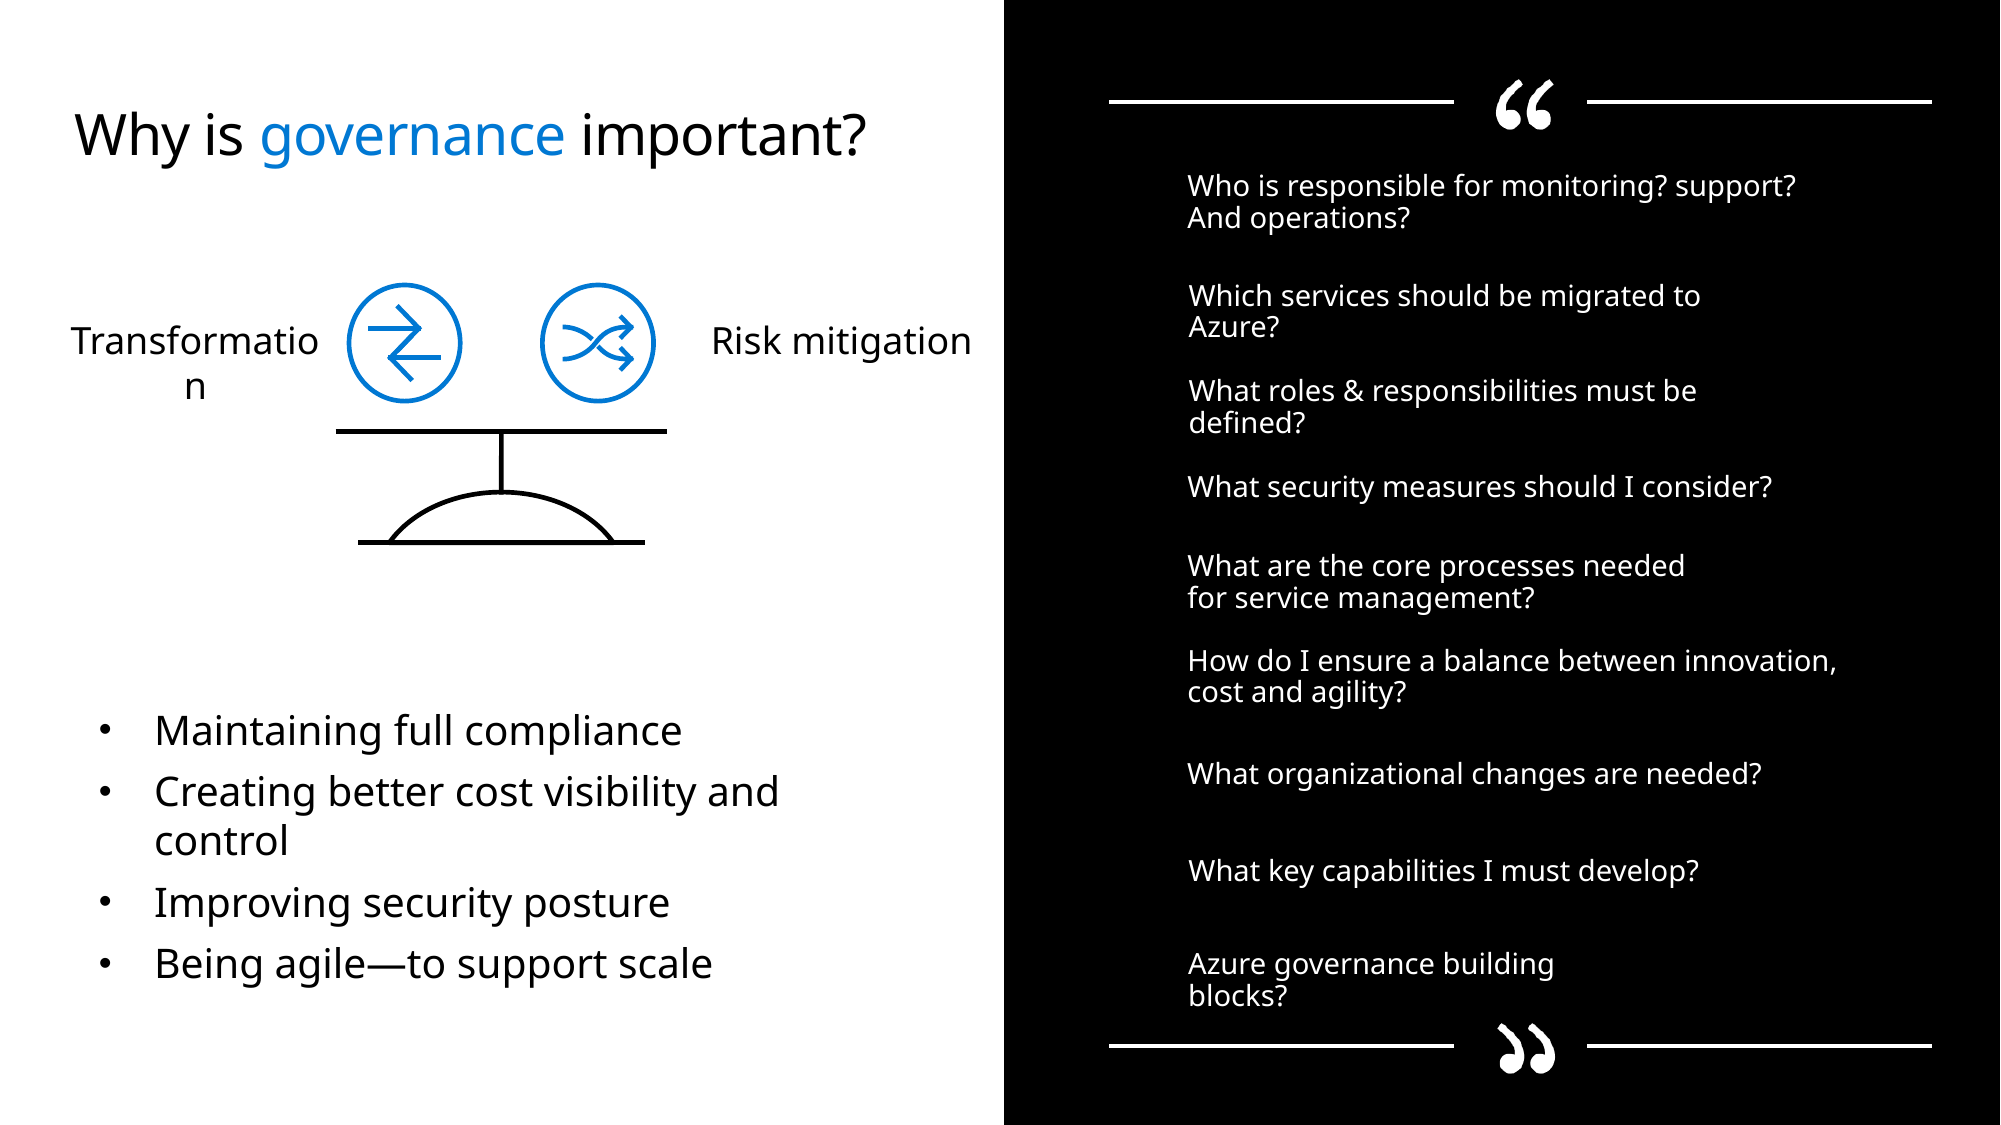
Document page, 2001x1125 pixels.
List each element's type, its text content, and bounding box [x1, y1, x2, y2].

list How do I ensure a balance between innovation, cost and agility? [1187, 631, 1898, 726]
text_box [68, 284, 1031, 544]
text_box Azure governance building blocks? [1188, 934, 1671, 979]
list What key capabilities I must develop? [1188, 841, 1923, 904]
list Who is responsible for monitoring? support? And operations? [1187, 156, 1956, 251]
list Which services should be migrated to Azure? [1188, 265, 1816, 329]
title Why is governance important? [74, 101, 959, 168]
list What security measures should I consider? [1187, 457, 1815, 520]
list Maintaining full compliance Creating better cost visibility and control Improving security posture Being agile—to support scale [98, 689, 912, 943]
text_box [1003, 0, 2000, 1125]
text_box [1108, 35, 1932, 163]
list What organizational changes are needed? [1187, 744, 1814, 795]
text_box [1108, 979, 1932, 1107]
list What are the core processes needed for service management? [1187, 536, 1871, 631]
list What roles & responsibilities must be defined? [1188, 361, 1816, 424]
